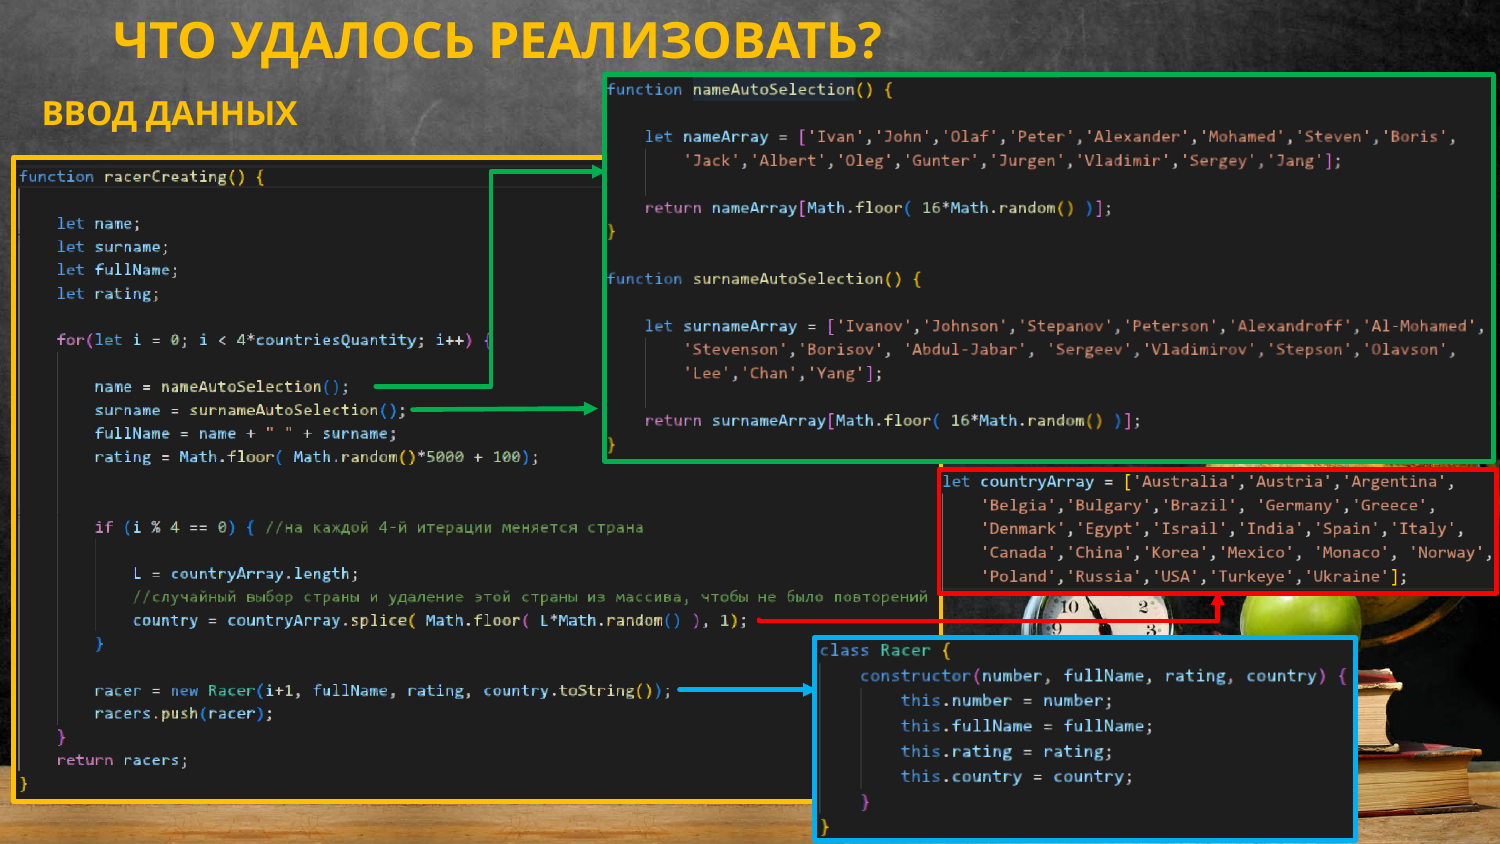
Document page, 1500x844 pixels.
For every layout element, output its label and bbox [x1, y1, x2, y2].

text_box [758, 590, 1218, 621]
picture [818, 641, 1352, 837]
text_box [375, 171, 607, 387]
picture [0, 0, 1500, 844]
